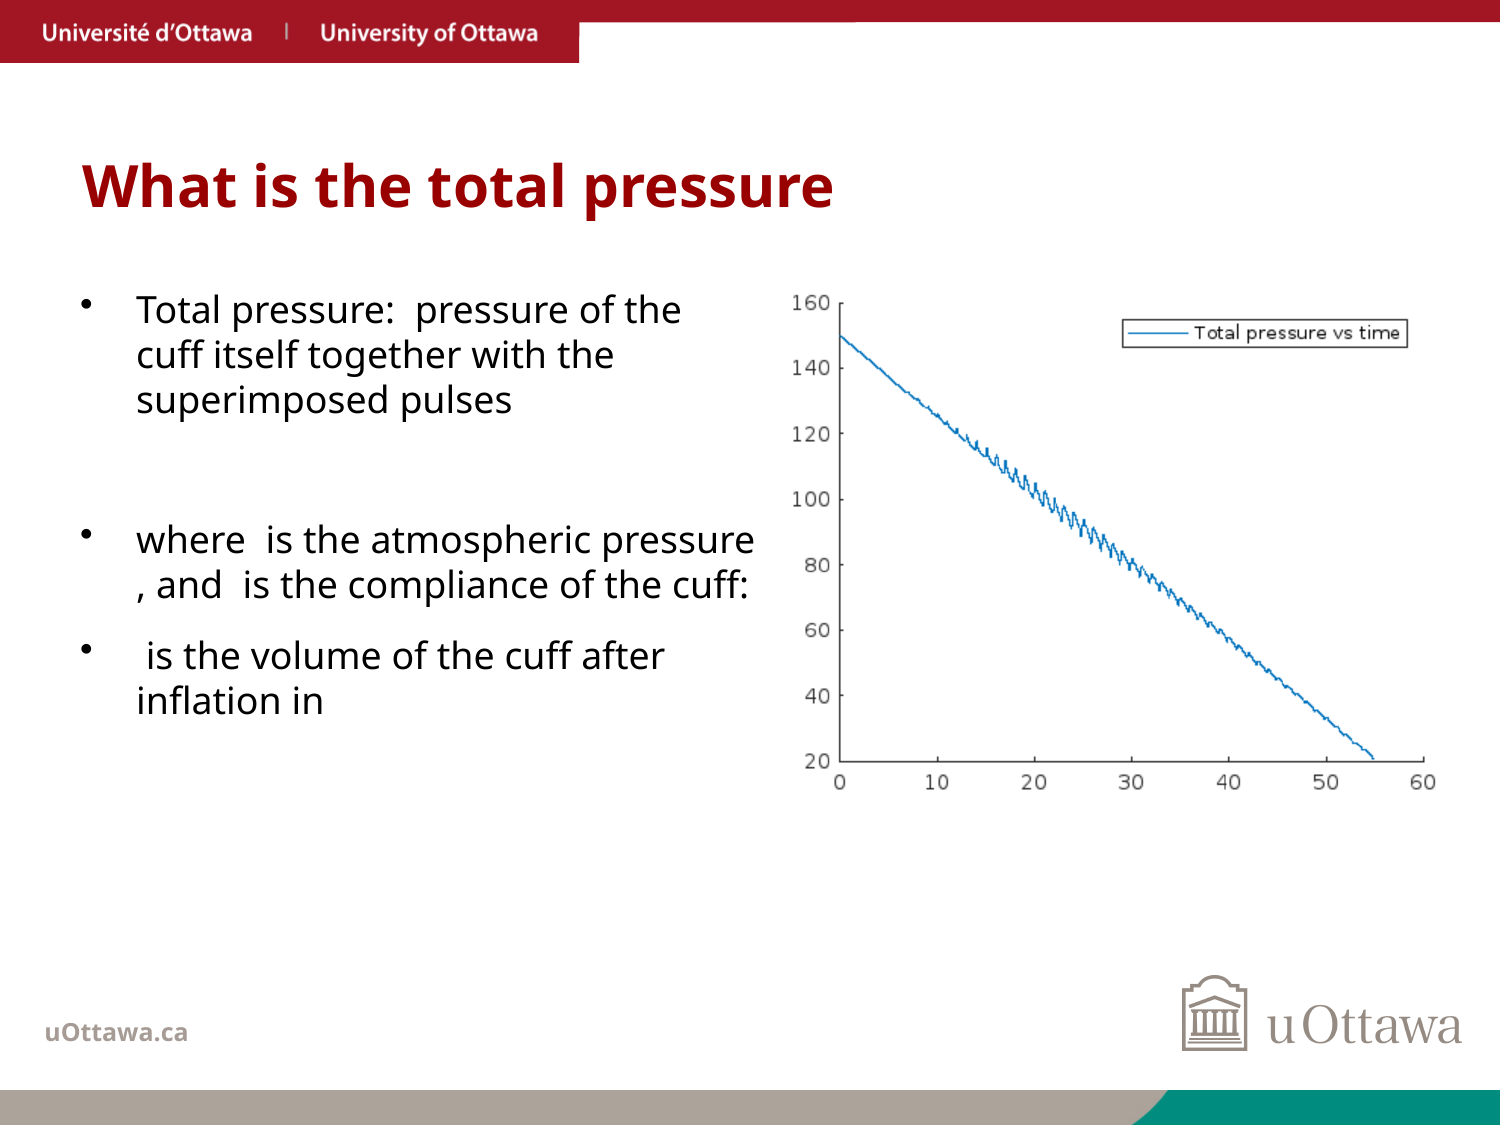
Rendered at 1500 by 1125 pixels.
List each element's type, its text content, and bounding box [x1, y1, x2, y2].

picture [0, 0, 1500, 63]
picture [773, 278, 1452, 804]
title What is the total pressure [67, 113, 1344, 256]
picture [0, 1090, 1500, 1125]
picture [1182, 975, 1462, 1051]
